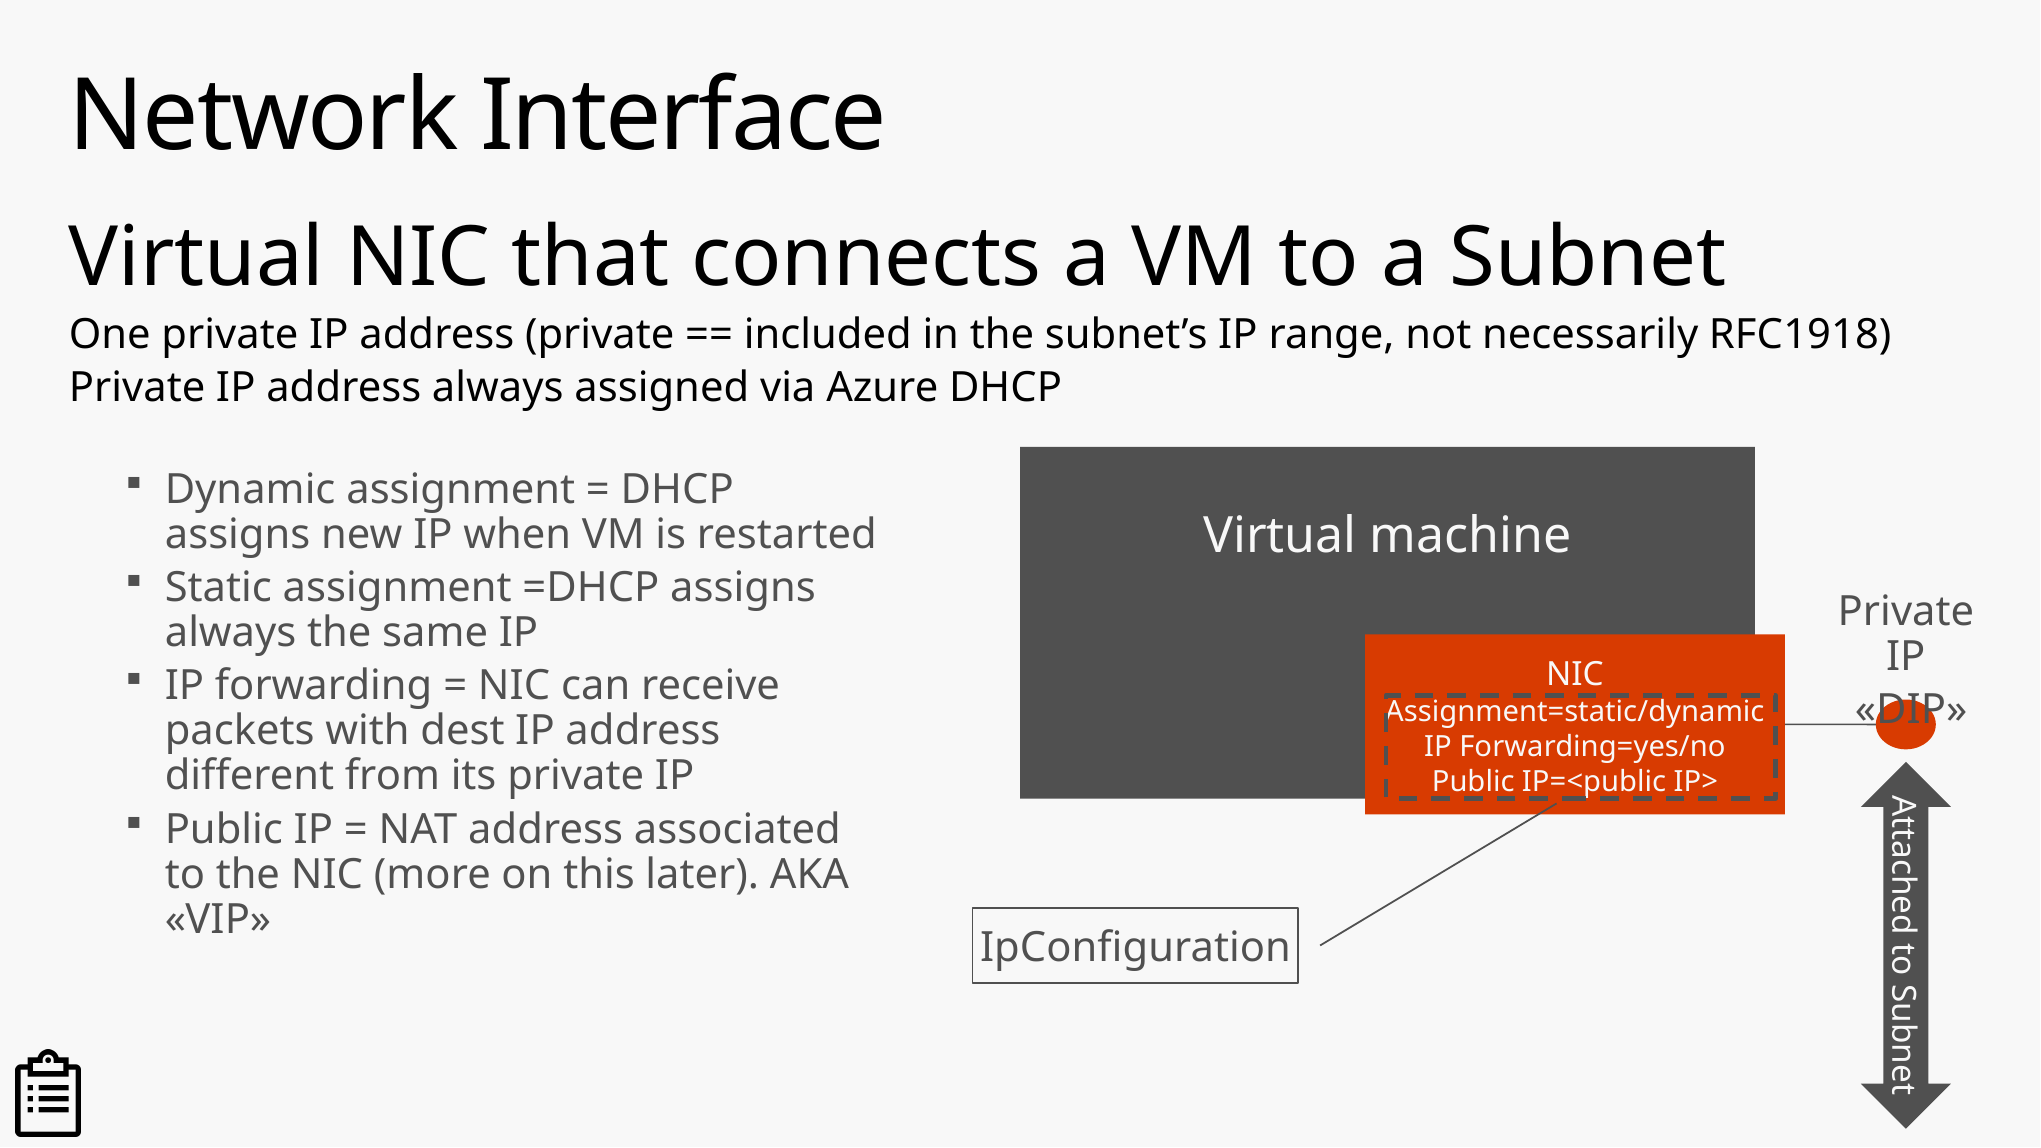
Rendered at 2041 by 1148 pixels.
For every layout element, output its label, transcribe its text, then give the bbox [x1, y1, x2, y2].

text_box Attached to Subnet [1860, 761, 1952, 1130]
picture [4, 1049, 92, 1137]
title Network Interface [45, 48, 1996, 198]
text_box Private IP «DIP» [1790, 574, 2022, 748]
list Virtual NIC that connects a VM to a Subnet One private IP address (private == included in the subnet’s IP range, not necessarily RFC1918) Private IP address always assigned via Azure DHCP [45, 198, 1996, 432]
text_box IpConfiguration [972, 907, 1299, 984]
text_box IpConfiguration [1319, 802, 1558, 947]
text_box NIC Assignment=static/dynamic IP Forwarding=yes/no Public IP=<public IP> [1364, 634, 1786, 815]
text_box Virtual machine [1019, 446, 1756, 799]
text_box Dynamic assignment = DHCP assigns new IP when VM is restarted Static assignment =DHCP assigns always the same IP IP forwarding = NIC can receive packets with dest IP address different from its private IP Public IP = NAT address associated to the NIC (more on this later). AKA «VIP» [45, 452, 906, 958]
text_box [1385, 694, 1776, 800]
